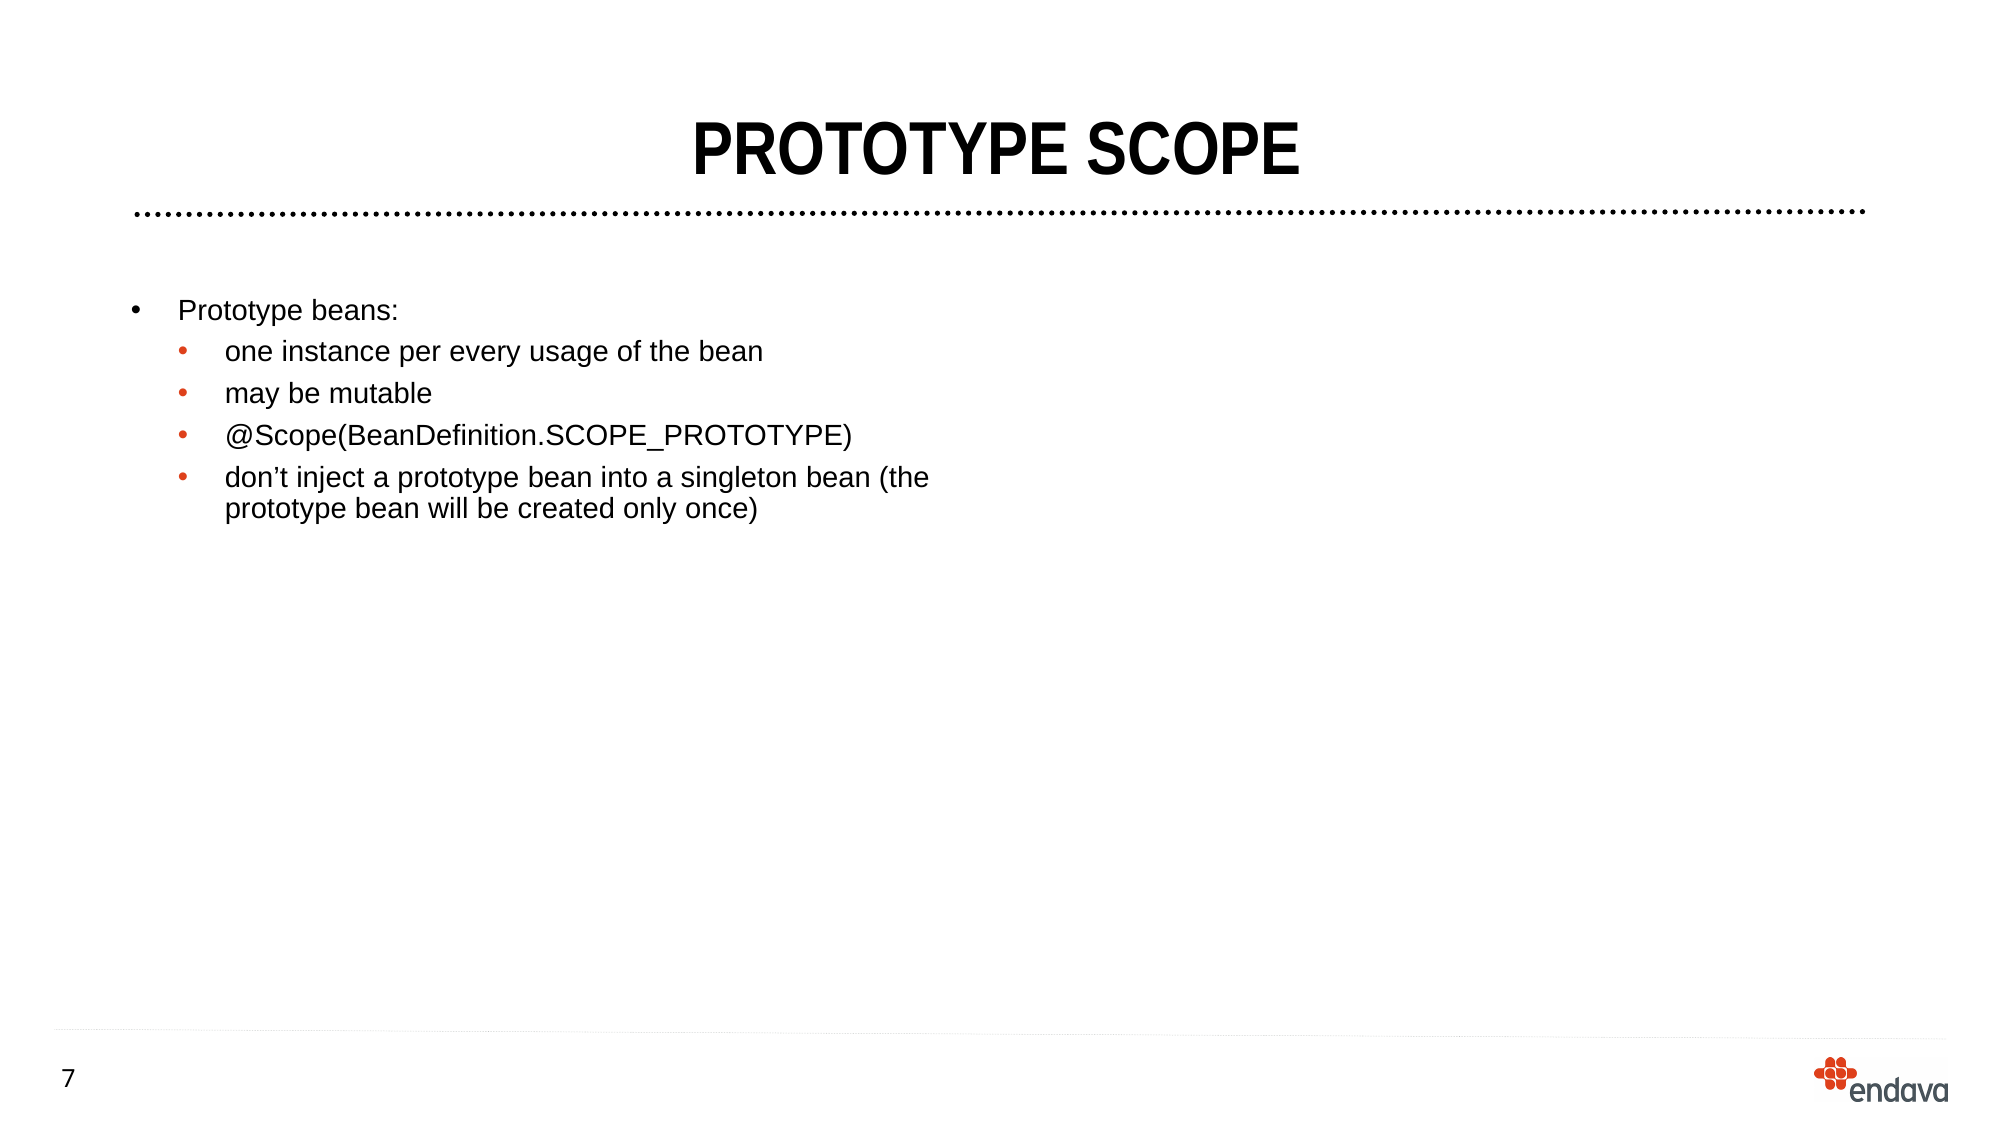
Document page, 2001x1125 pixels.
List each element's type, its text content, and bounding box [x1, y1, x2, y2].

picture [1814, 1057, 1948, 1102]
title Prototype scope [198, 26, 1812, 195]
list Prototype beans: one instance per every usage of the bean may be mutable @Scope(BeanDefinition.SCOPE_PROTOTYPE) don’t inject a prototype bean into a singleton bean (the prototype bean will be created only once) [130, 228, 1058, 692]
